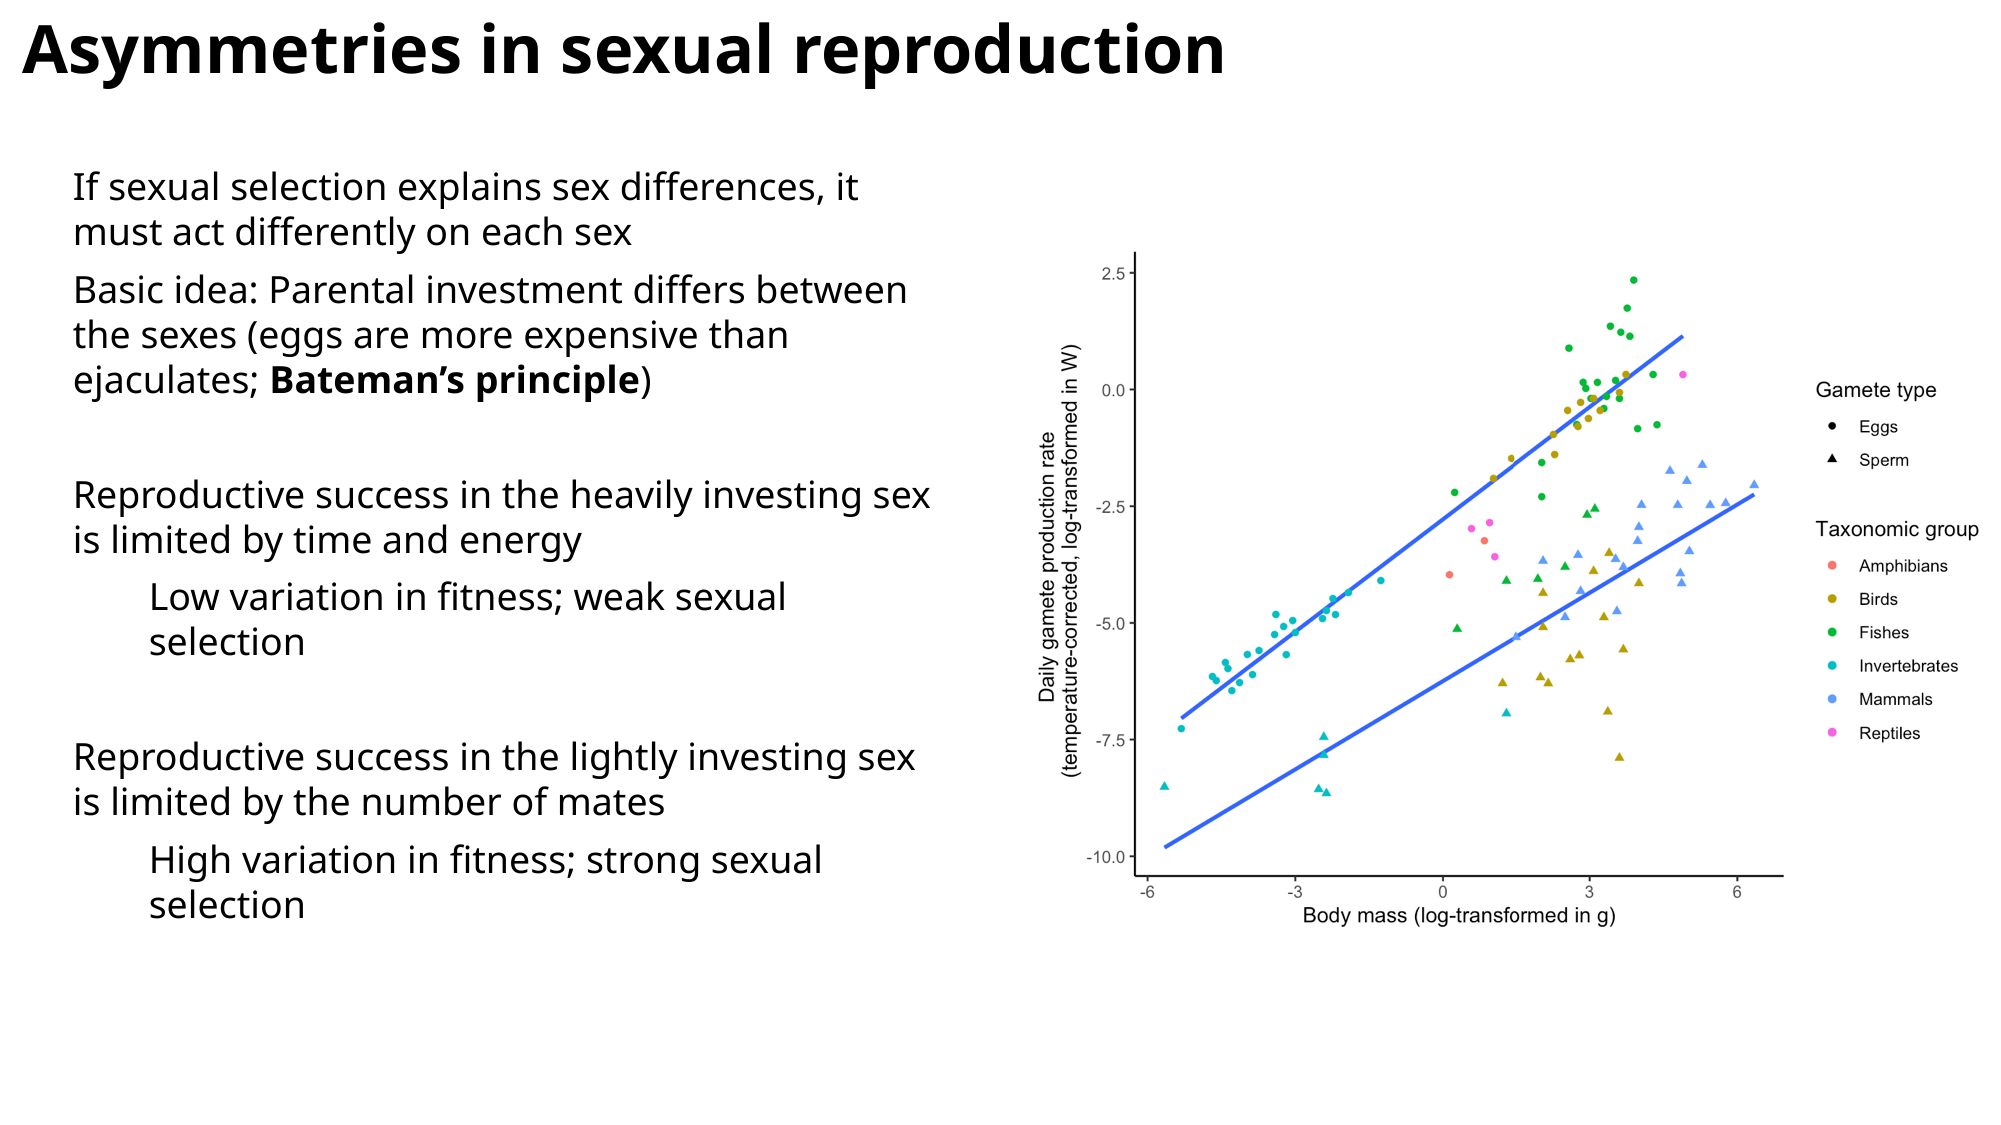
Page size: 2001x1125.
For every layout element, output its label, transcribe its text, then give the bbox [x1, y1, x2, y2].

text_box If sexual selection explains sex differences, it must act differently on each sex Basic idea: Parental investment differs between the sexes (eggs are more expensive than ejaculates; Bateman’s principle) Reproductive success in the heavily investing sex is limited by time and energy Low variation in fitness; weak sexual selection Reproductive success in the lightly investing sex is limited by the number of mates High variation in fitness; strong sexual selection [58, 155, 966, 934]
text_box Asymmetries in sexual reproduction [7, 0, 1243, 95]
picture [1028, 241, 2000, 936]
